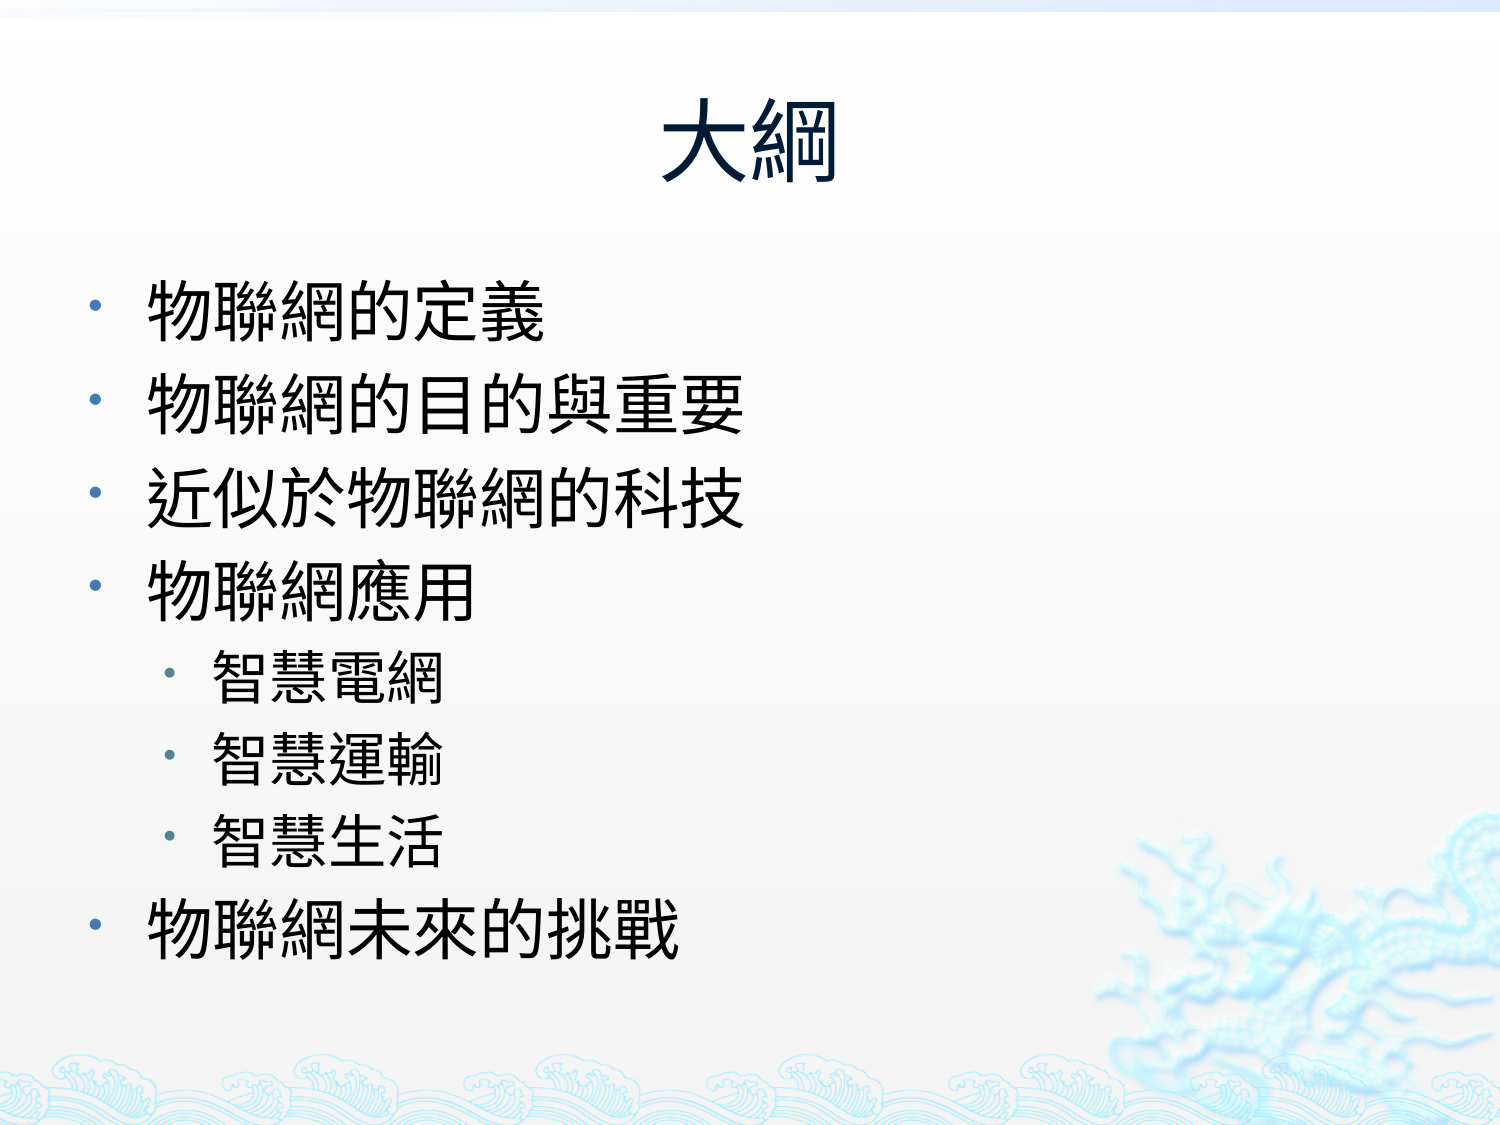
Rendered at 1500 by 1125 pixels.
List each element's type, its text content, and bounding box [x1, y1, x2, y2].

list 物聯網的定義 物聯網的目的與重要 近似於物聯網的科技 物聯網應用 智慧電網 智慧運輸 智慧生活 物聯網未來的挑戰 [75, 262, 1425, 1005]
title 大綱 [75, 45, 1425, 233]
